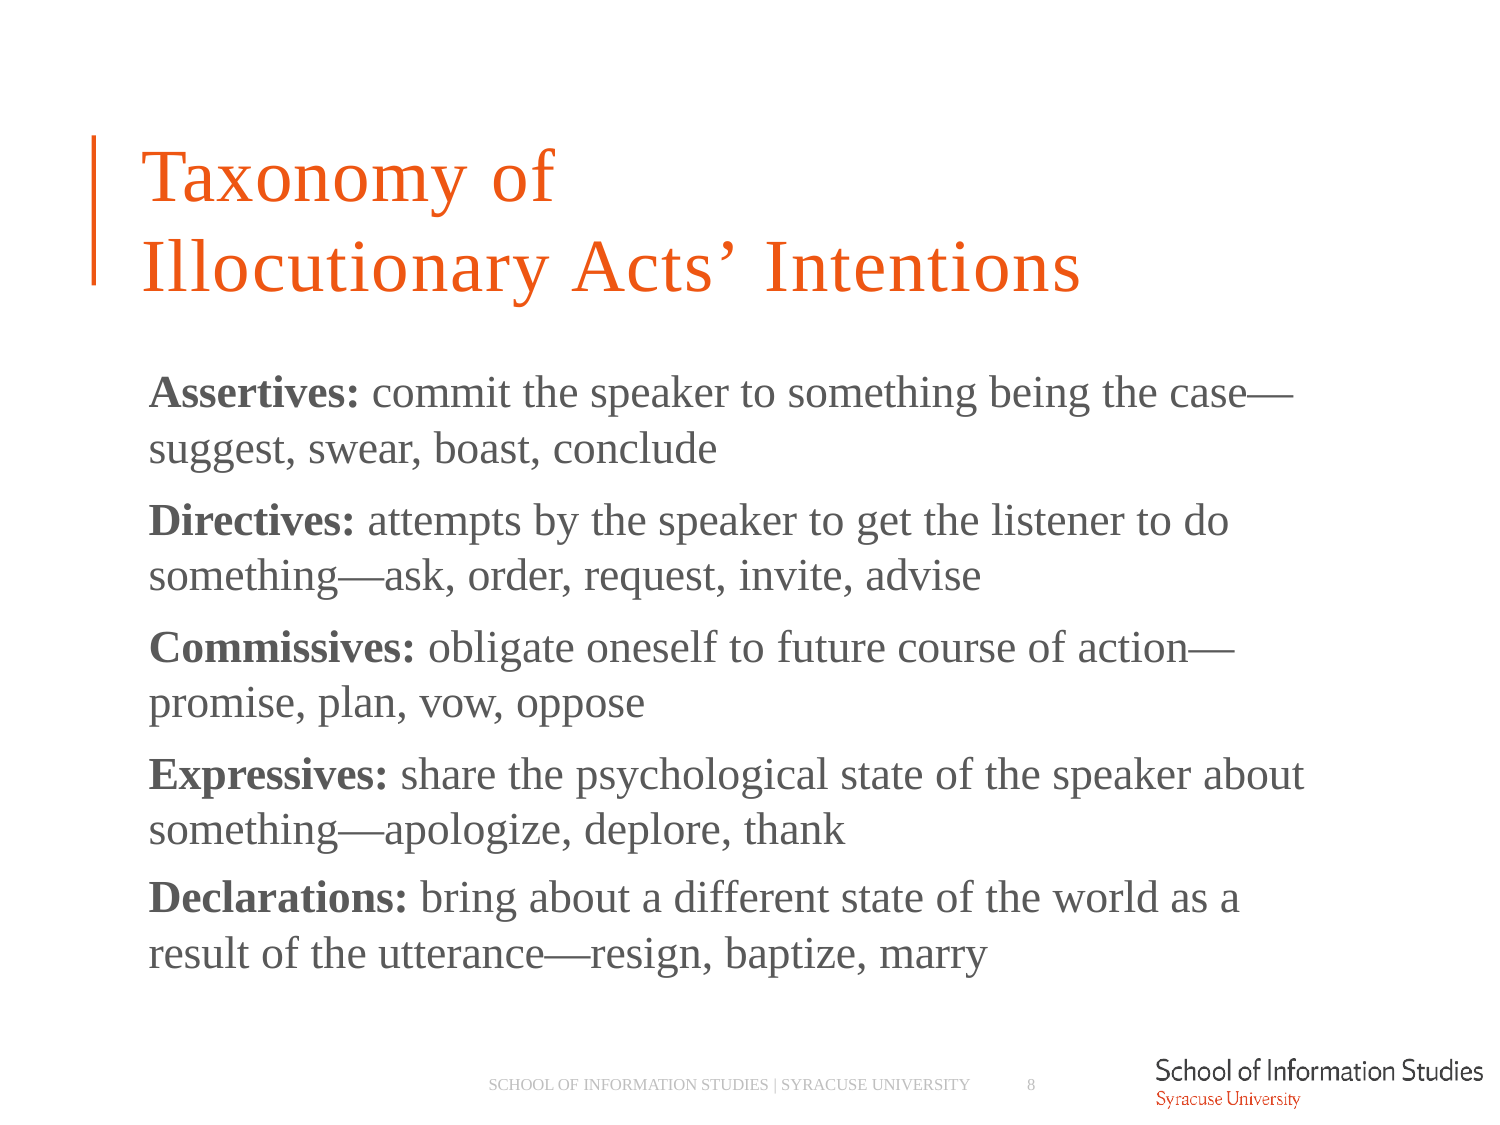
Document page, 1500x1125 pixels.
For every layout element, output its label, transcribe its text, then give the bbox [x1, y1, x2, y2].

title Taxonomy of Illocutionary Acts’ Intentions [138, 124, 1089, 269]
picture [1156, 1058, 1483, 1109]
list Assertives: commit the speaker to something being the case— suggest, swear, boast, conclude Directives: attempts by the speaker to get the listener to do something—ask, order, request, invite, advise Commissives: obligate oneself to future course of action— promise, plan, vow, oppose Expressives: share the psychological state of the speaker about something—apologize, deplore, thank Declarations: bring about a different state of the world as a result of the utterance—resign, baptize, marry [133, 269, 1366, 999]
footer SCHOOL OF INFORMATION STUDIES | SYRACUSE UNIVERSITY [486, 1073, 979, 1125]
slide_number 8 [1020, 1073, 1050, 1125]
